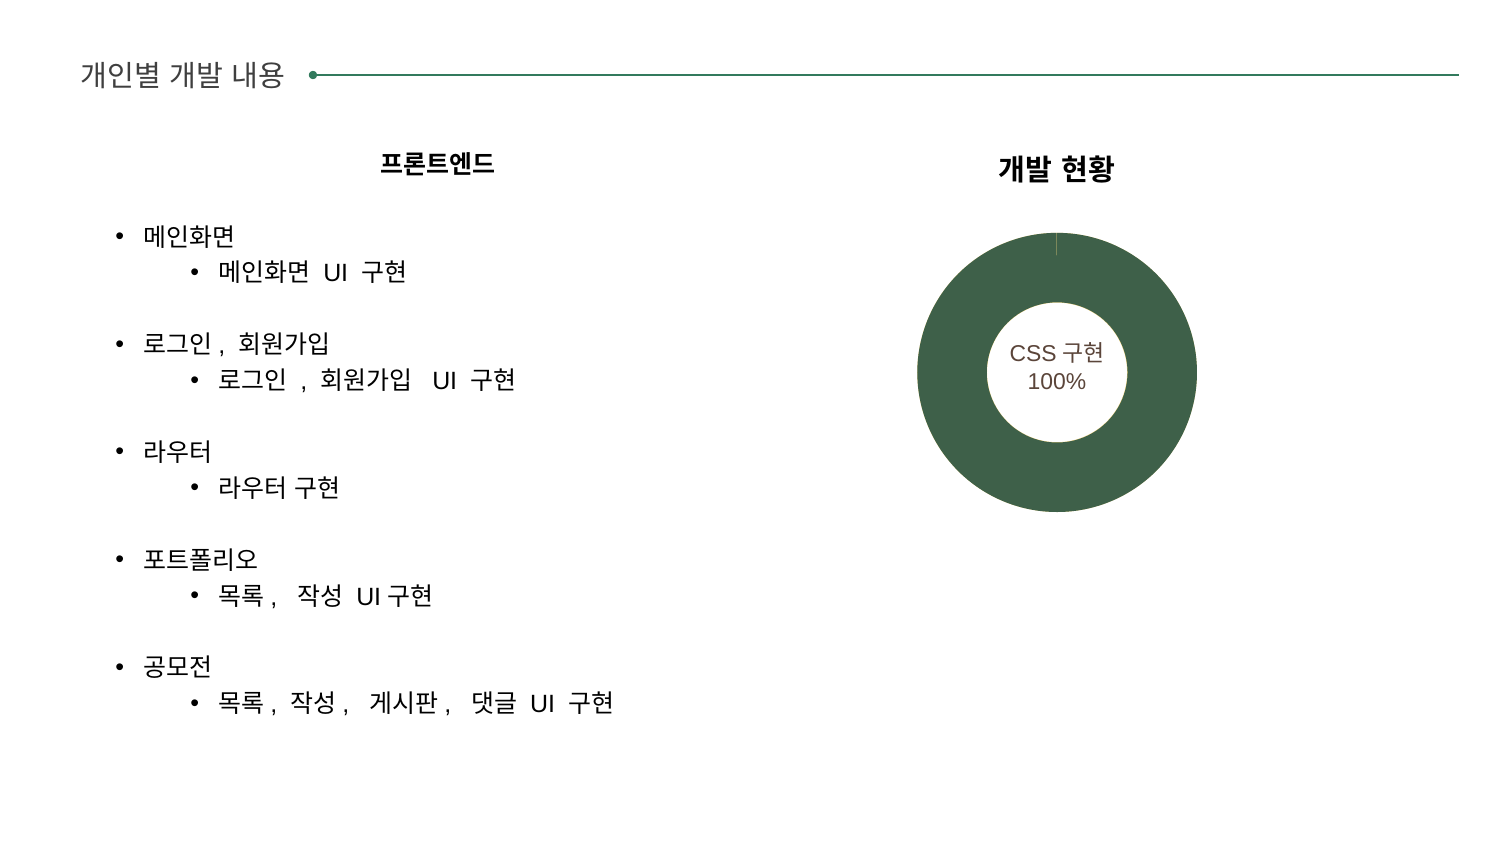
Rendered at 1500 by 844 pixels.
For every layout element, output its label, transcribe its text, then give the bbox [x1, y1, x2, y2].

text_box 개인별 개발 내용 [29, 49, 337, 100]
text_box 프론트엔드 메인화면 메인화면 UI 구현 로그인, 회원가입 로그인 , 회원가입 UI 구현 라우터 라우터 구현 포트폴리오 목록, 작성 UI구현 공모전 목록, 작성, 게시판, 댓글 UI 구현 [100, 129, 644, 830]
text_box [916, 232, 1198, 513]
text_box 개발 현황 [856, 143, 1258, 194]
